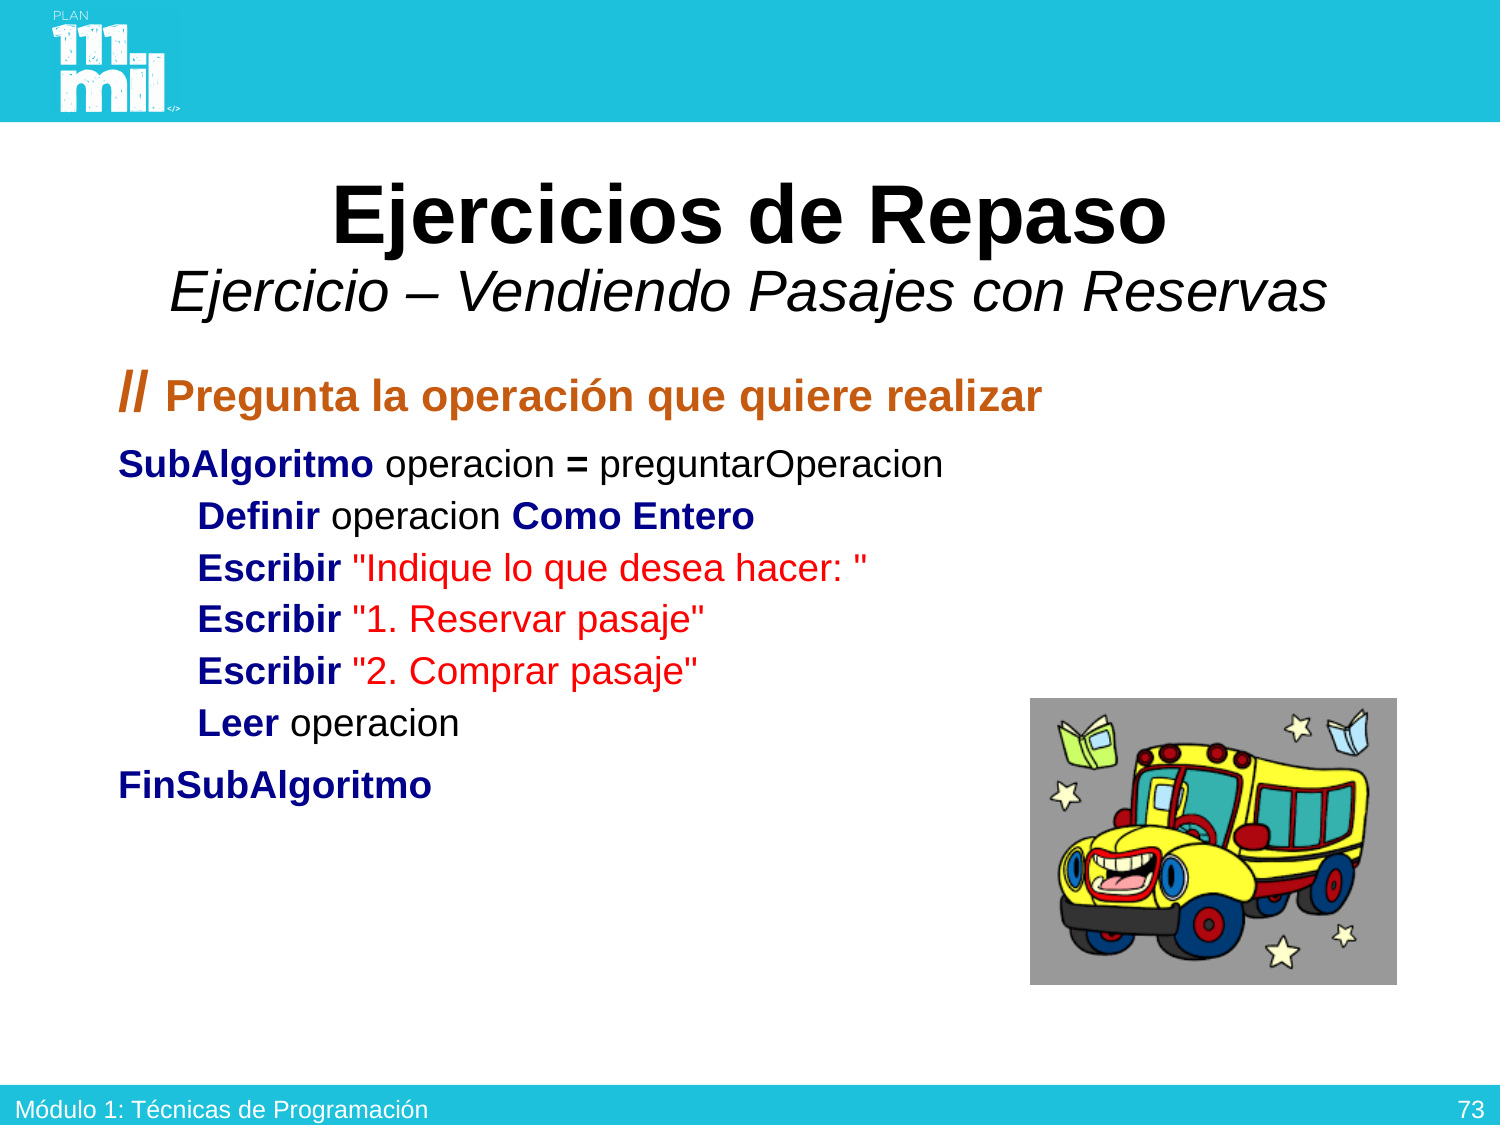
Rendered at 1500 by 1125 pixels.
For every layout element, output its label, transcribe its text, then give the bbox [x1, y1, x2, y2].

title Ejercicios de Repaso Ejercicio – Vendiendo Pasajes con Reservas [103, 147, 1397, 348]
picture [1030, 698, 1397, 985]
slide_number 72 [1162, 1078, 1500, 1125]
footer Módulo 1: Técnicas de Programación [0, 1078, 507, 1125]
list // Pregunta la operación que quiere realizar SubAlgoritmo operacion = preguntarOperacion Definir operacion Como Entero Escribir "Indique lo que desea hacer: " Escribir "1. Reservar pasaje" Escribir "2. Comprar pasaje" Leer operacion FinSubAlgoritmo [103, 354, 1066, 822]
